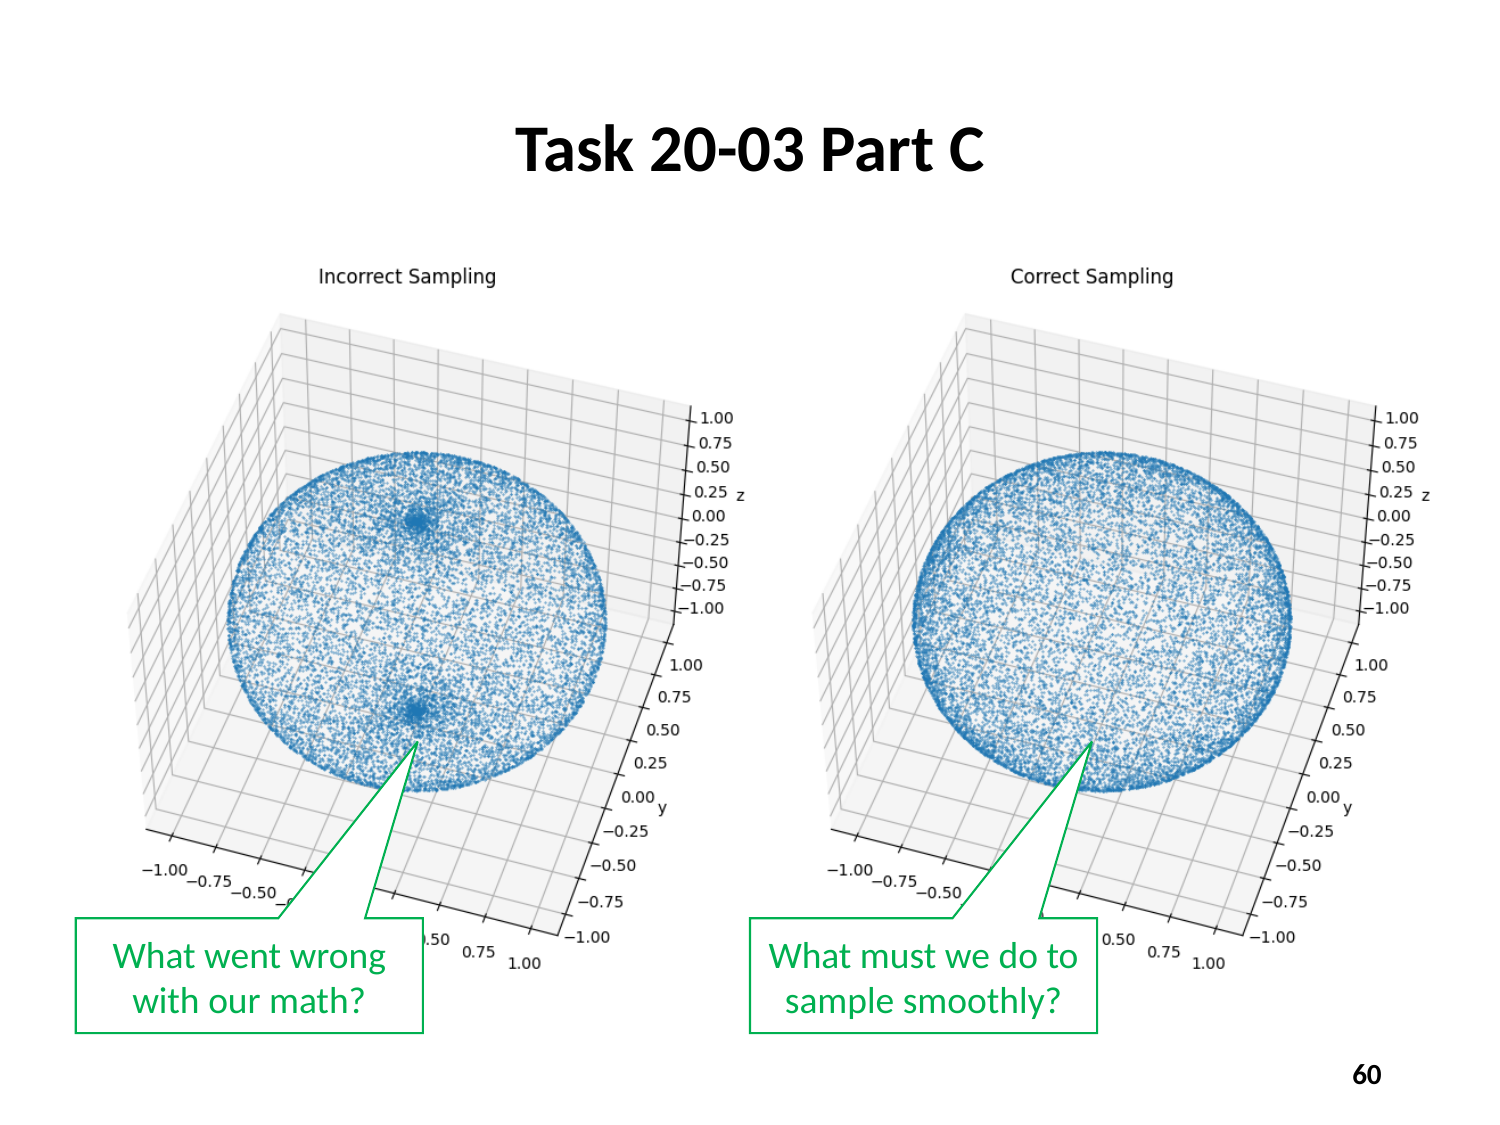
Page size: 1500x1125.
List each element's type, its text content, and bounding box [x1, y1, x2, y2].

slide_number 60 [1059, 1042, 1397, 1103]
title Task 20-03 Part C [103, 59, 1397, 230]
picture [67, 230, 1433, 1027]
text_box What went wrong with our math? [74, 1027, 424, 1035]
text_box What must we do to sample smoothly? [748, 1027, 1099, 1035]
